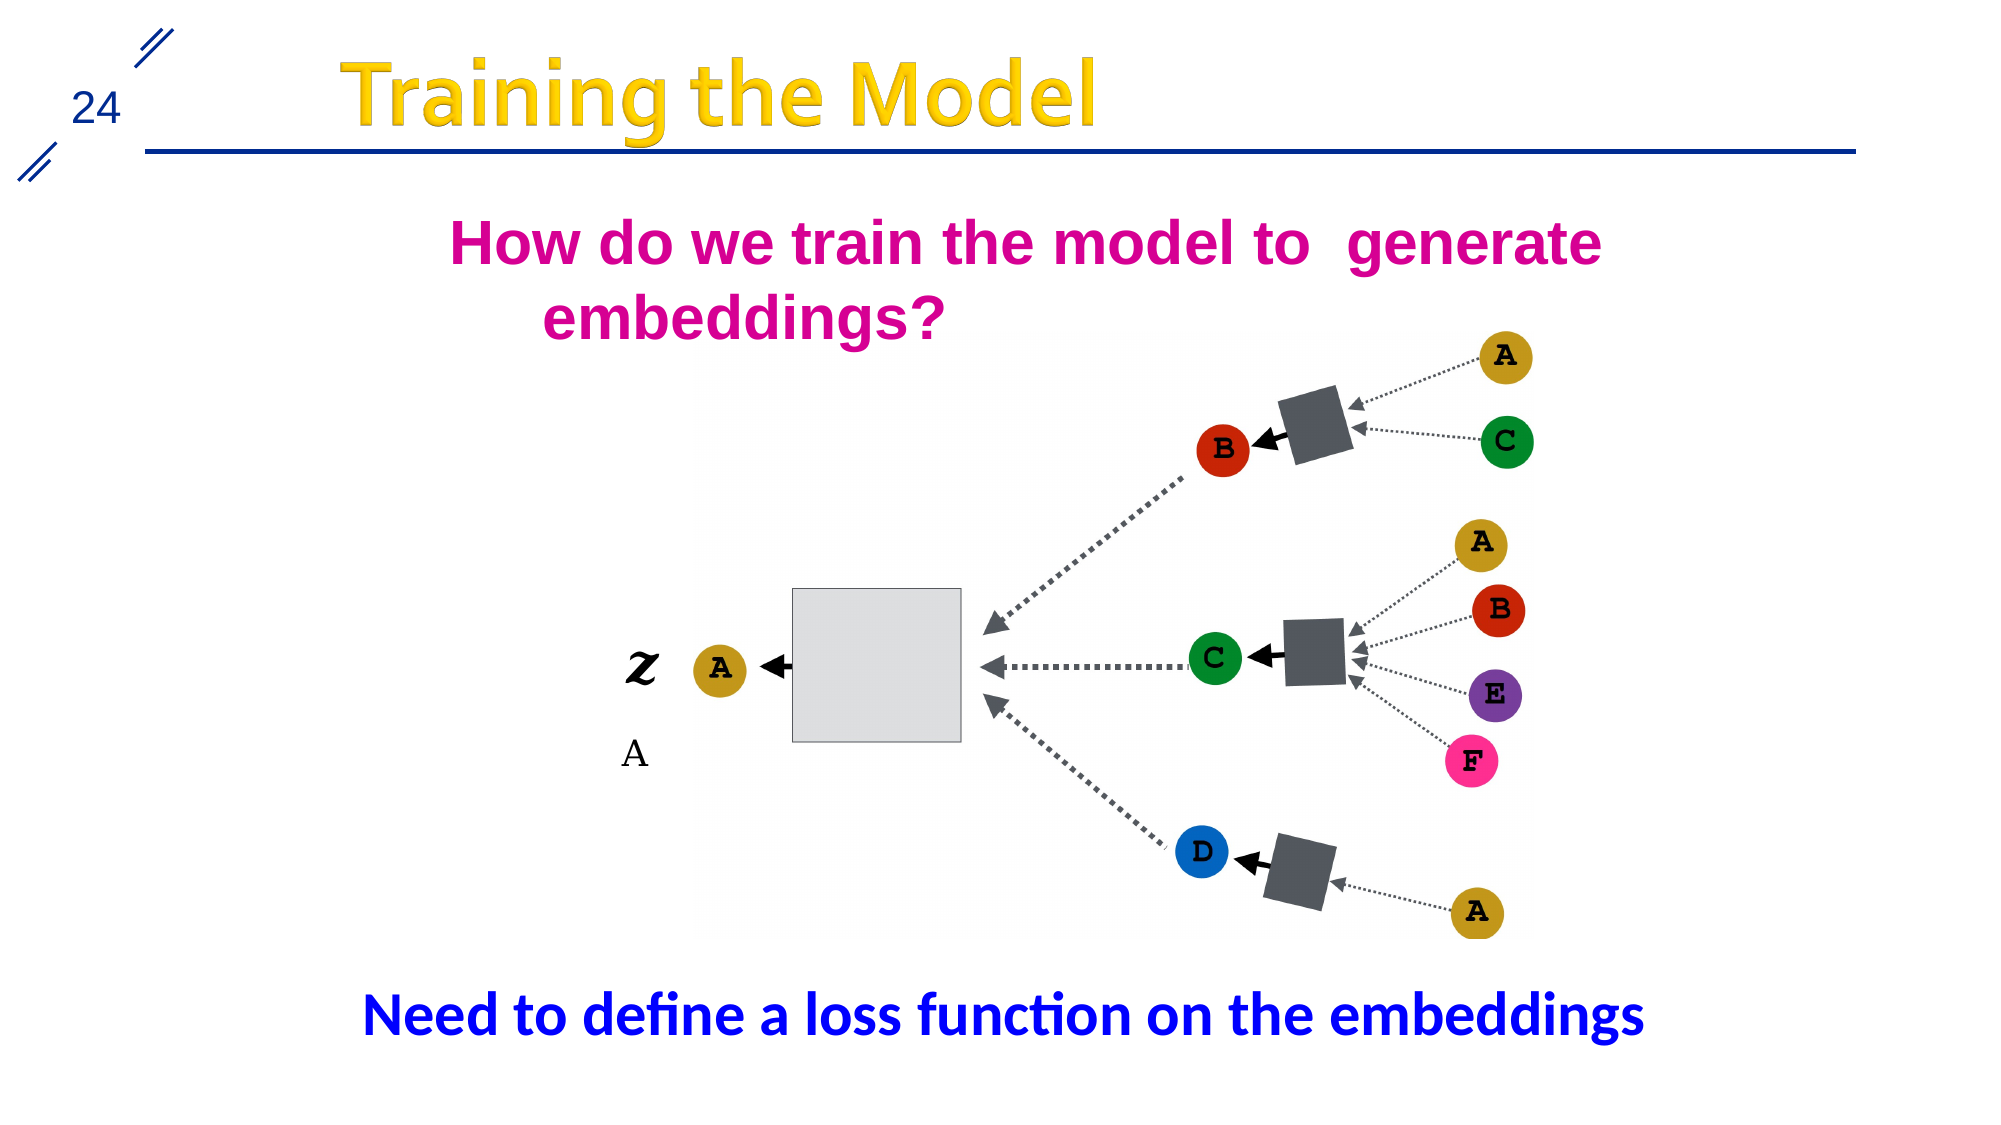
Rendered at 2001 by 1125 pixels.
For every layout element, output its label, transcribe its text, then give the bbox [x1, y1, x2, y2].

picture [339, 56, 1094, 149]
picture [692, 331, 1534, 939]
text_box 𝒛A [615, 625, 682, 774]
text_box Need to define a loss function on the embeddings [360, 971, 1654, 1049]
title How do we train the model to generate embeddings? [182, 181, 1908, 372]
